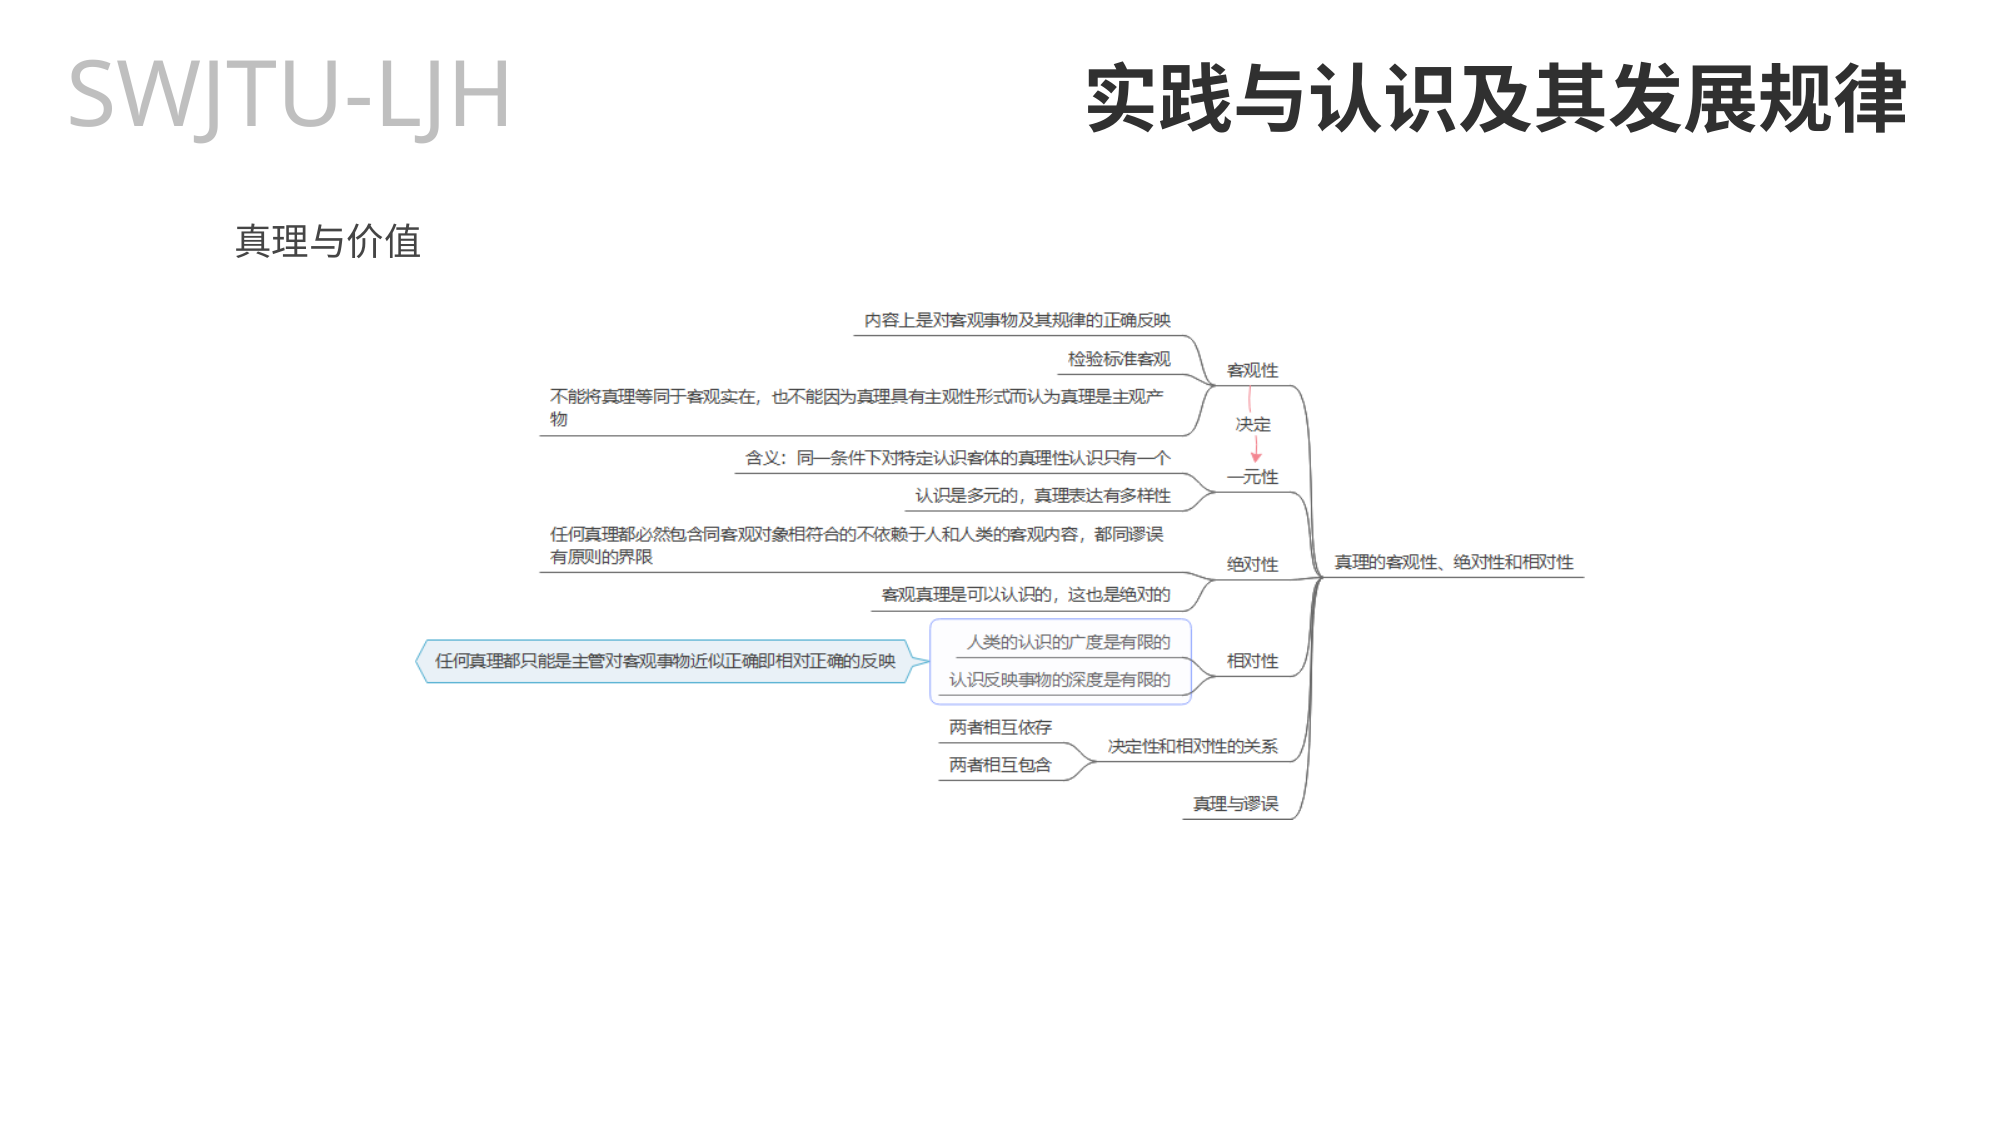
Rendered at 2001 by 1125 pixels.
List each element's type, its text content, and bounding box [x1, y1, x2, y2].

text_box 实践与认识及其发展规律 [1068, 43, 1924, 149]
picture [414, 305, 1586, 820]
text_box 真理与价值 [219, 210, 437, 271]
